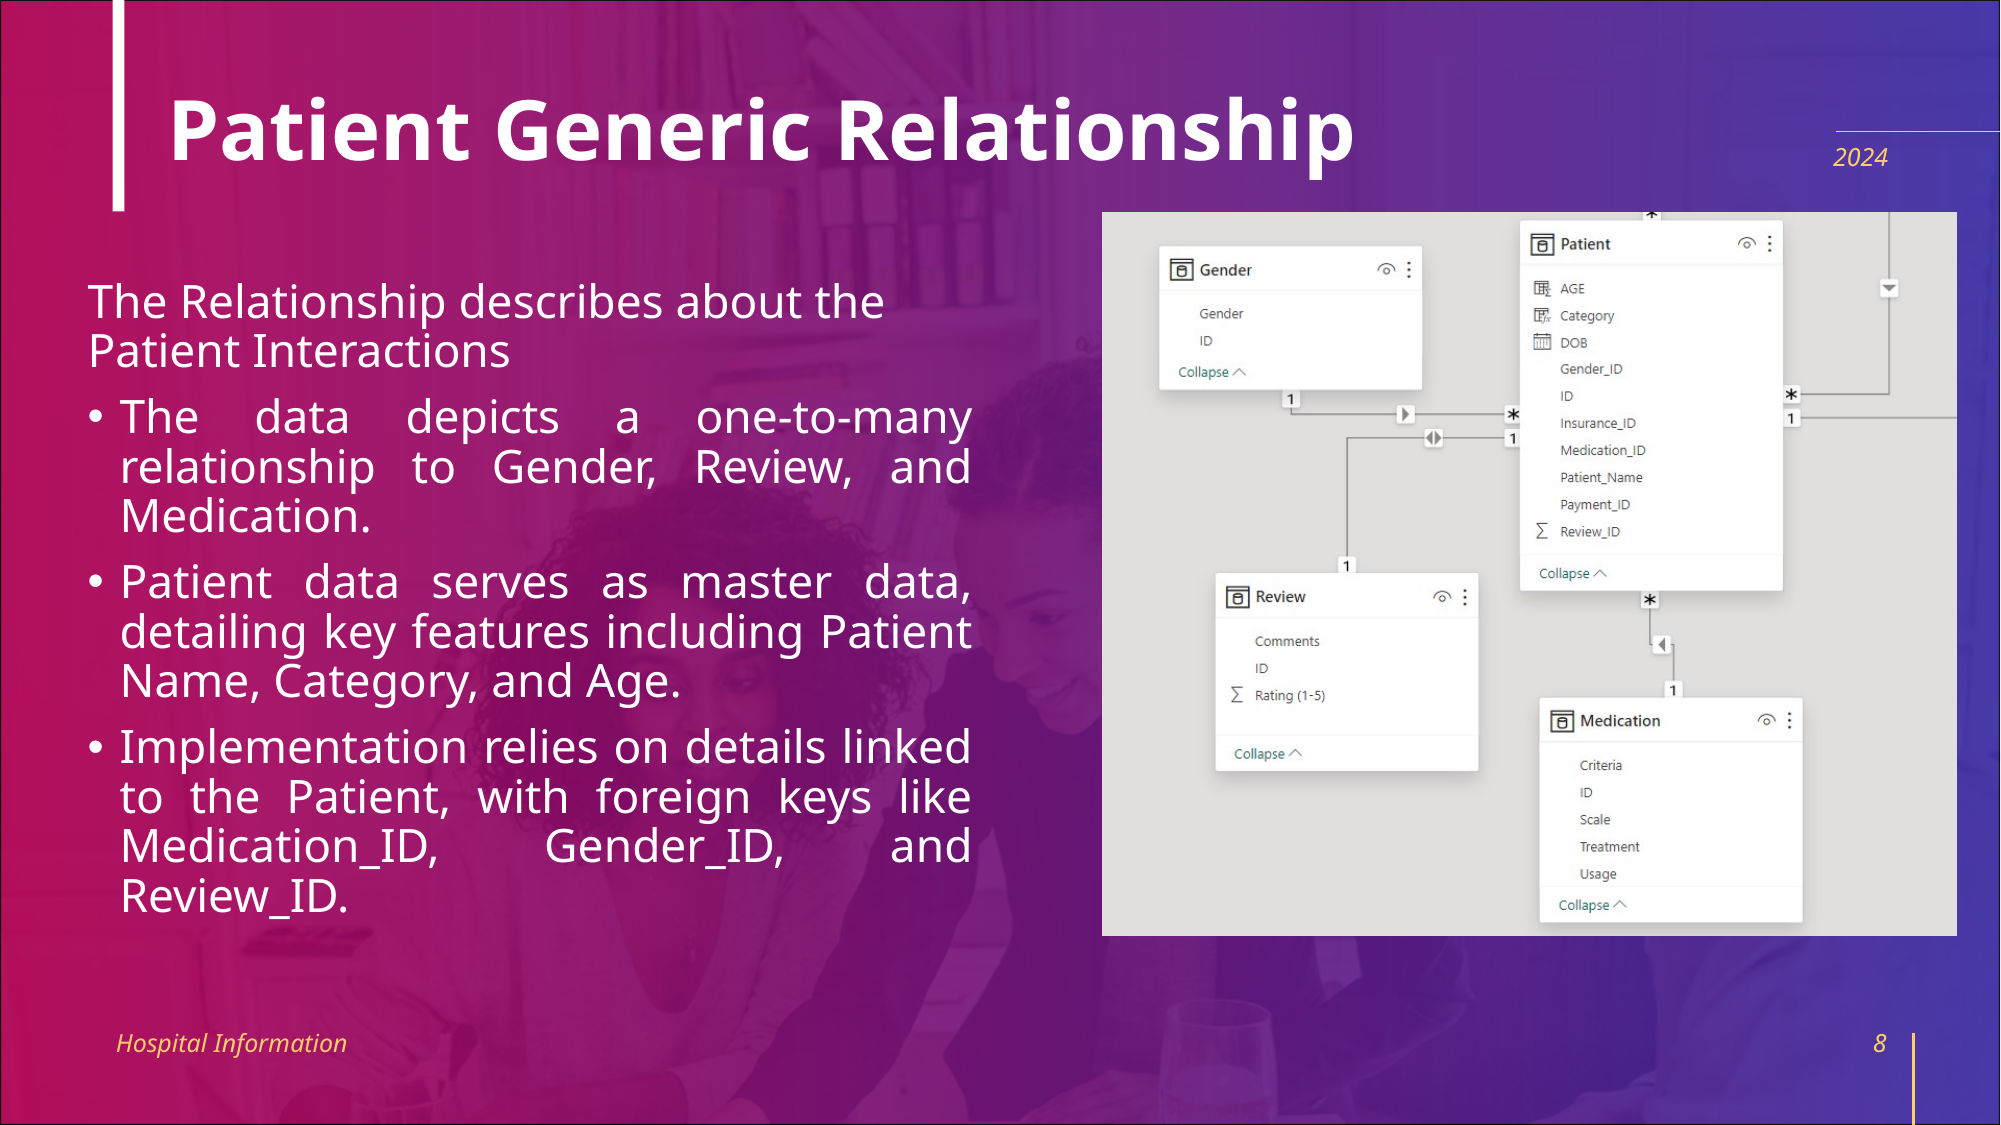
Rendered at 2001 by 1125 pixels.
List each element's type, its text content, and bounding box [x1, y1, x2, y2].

list 2024 [1818, 137, 1919, 192]
title Patient Generic Relationship [152, 77, 1532, 190]
picture [1102, 212, 1957, 936]
slide_number 8 [1451, 1015, 1902, 1075]
text_box The Relationship describes about the Patient Interactions The data depicts a one-to-many relationship to Gender, Review, and Medication. Patient data serves as master data, detailing key features including Patient Name, Category, and Age. Implementation relies on details linked to the Patient, with foreign keys like Medication_ID, Gender_ID, and Review_ID. [72, 271, 988, 936]
footer Hospital Information [100, 1015, 636, 1075]
